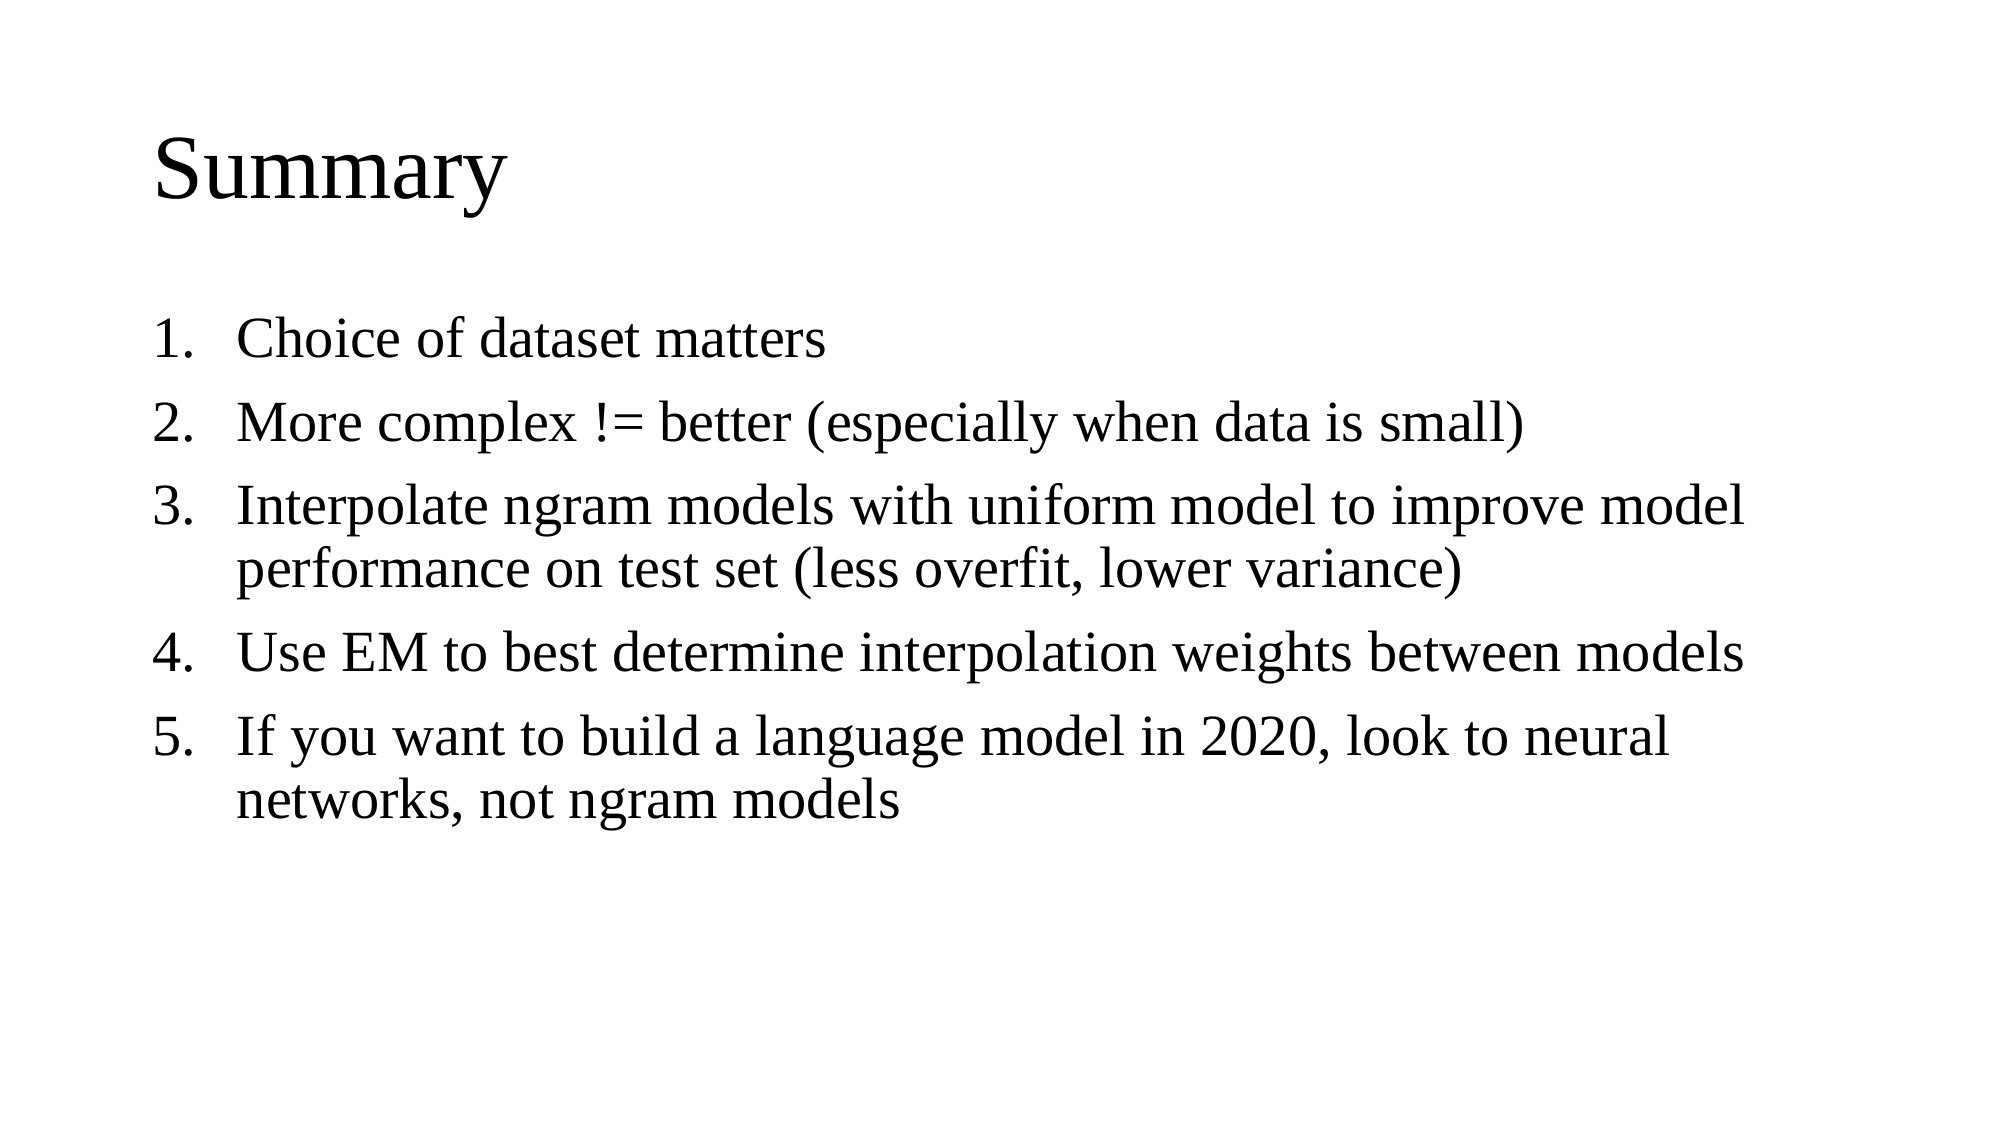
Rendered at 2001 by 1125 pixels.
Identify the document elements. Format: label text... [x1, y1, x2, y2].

list Choice of dataset matters More complex != better (especially when data is small) Interpolate ngram models with uniform model to improve model performance on test set (less overfit, lower variance) Use EM to best determine interpolation weights between models If you want to build a language model in 2020, look to neural networks, not ngram models [137, 299, 1863, 1014]
title Summary [137, 59, 1863, 278]
